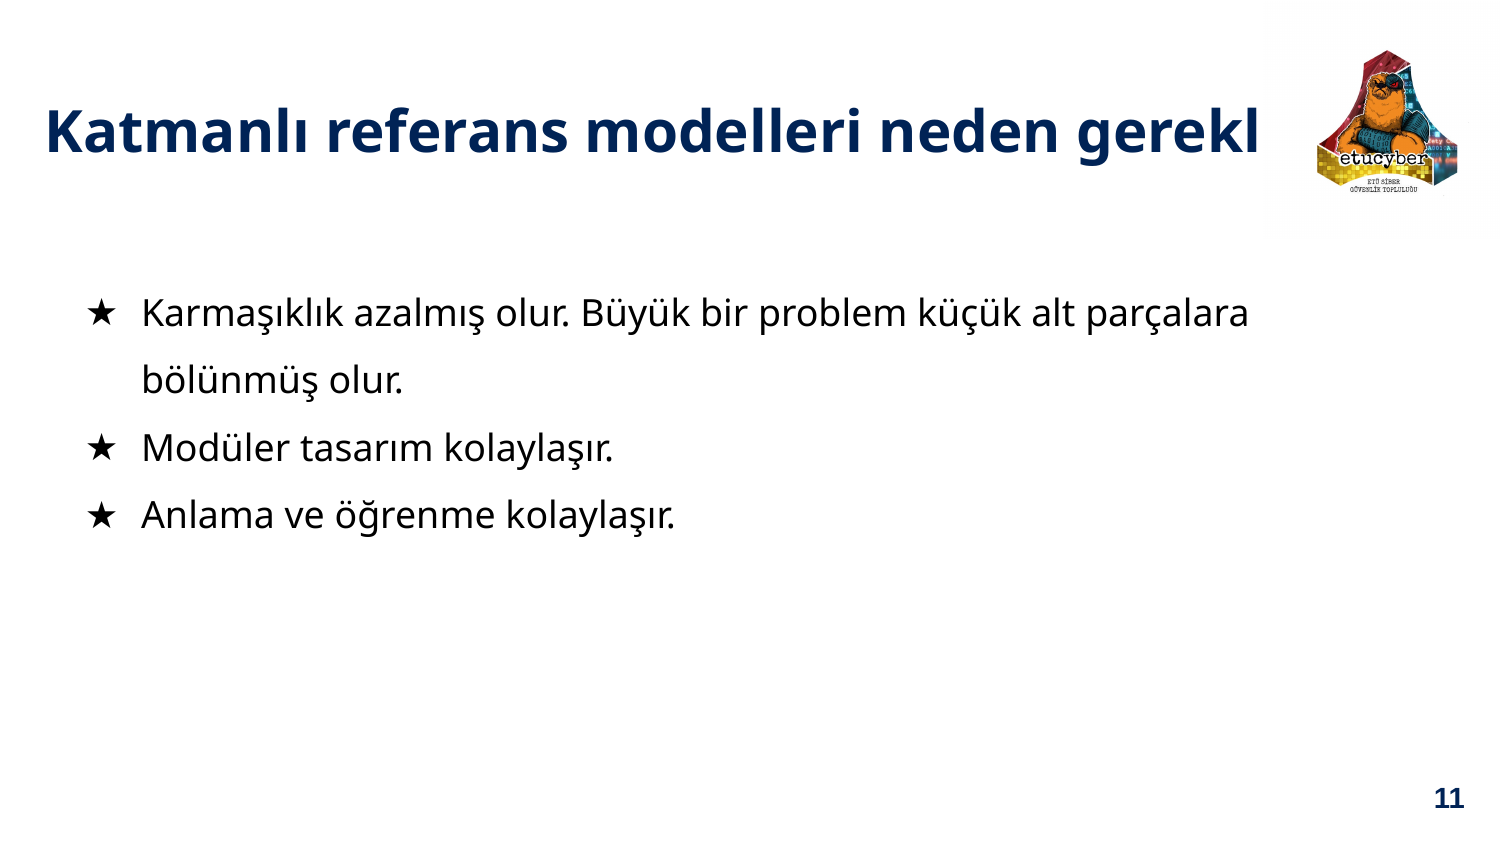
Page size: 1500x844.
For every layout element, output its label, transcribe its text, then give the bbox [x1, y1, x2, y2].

slide_number ‹#› [1389, 764, 1480, 830]
picture [1263, 1, 1500, 239]
title Katmanlı referans modelleri neden gerekli? [29, 79, 1258, 174]
list Karmaşıklık azalmış olur. Büyük bir problem küçük alt parçalara bölünmüş olur. Modüler tasarım kolaylaşır. Anlama ve öğrenme kolaylaşır. [51, 251, 1449, 750]
